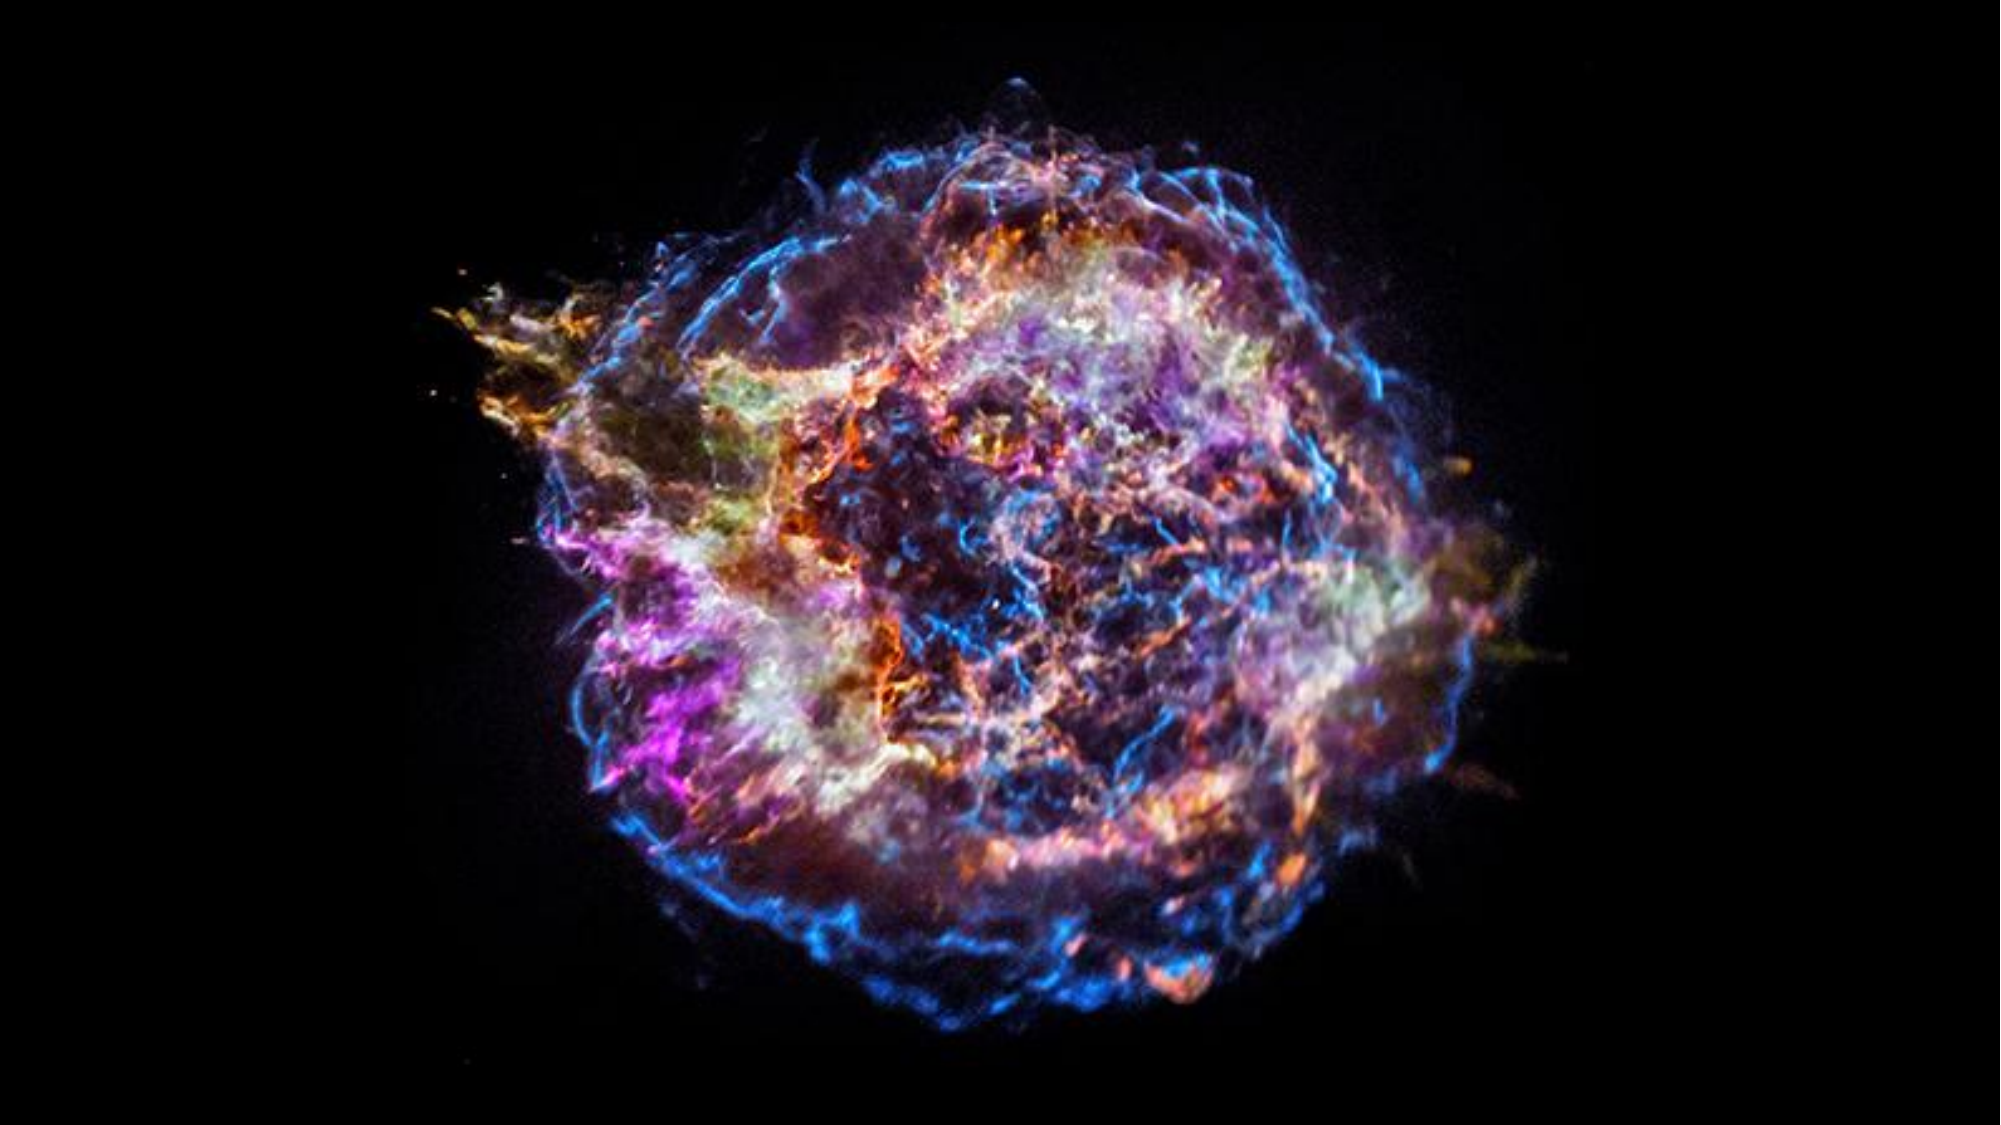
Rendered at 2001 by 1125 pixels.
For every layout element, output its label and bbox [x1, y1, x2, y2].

picture [403, 21, 1596, 1104]
